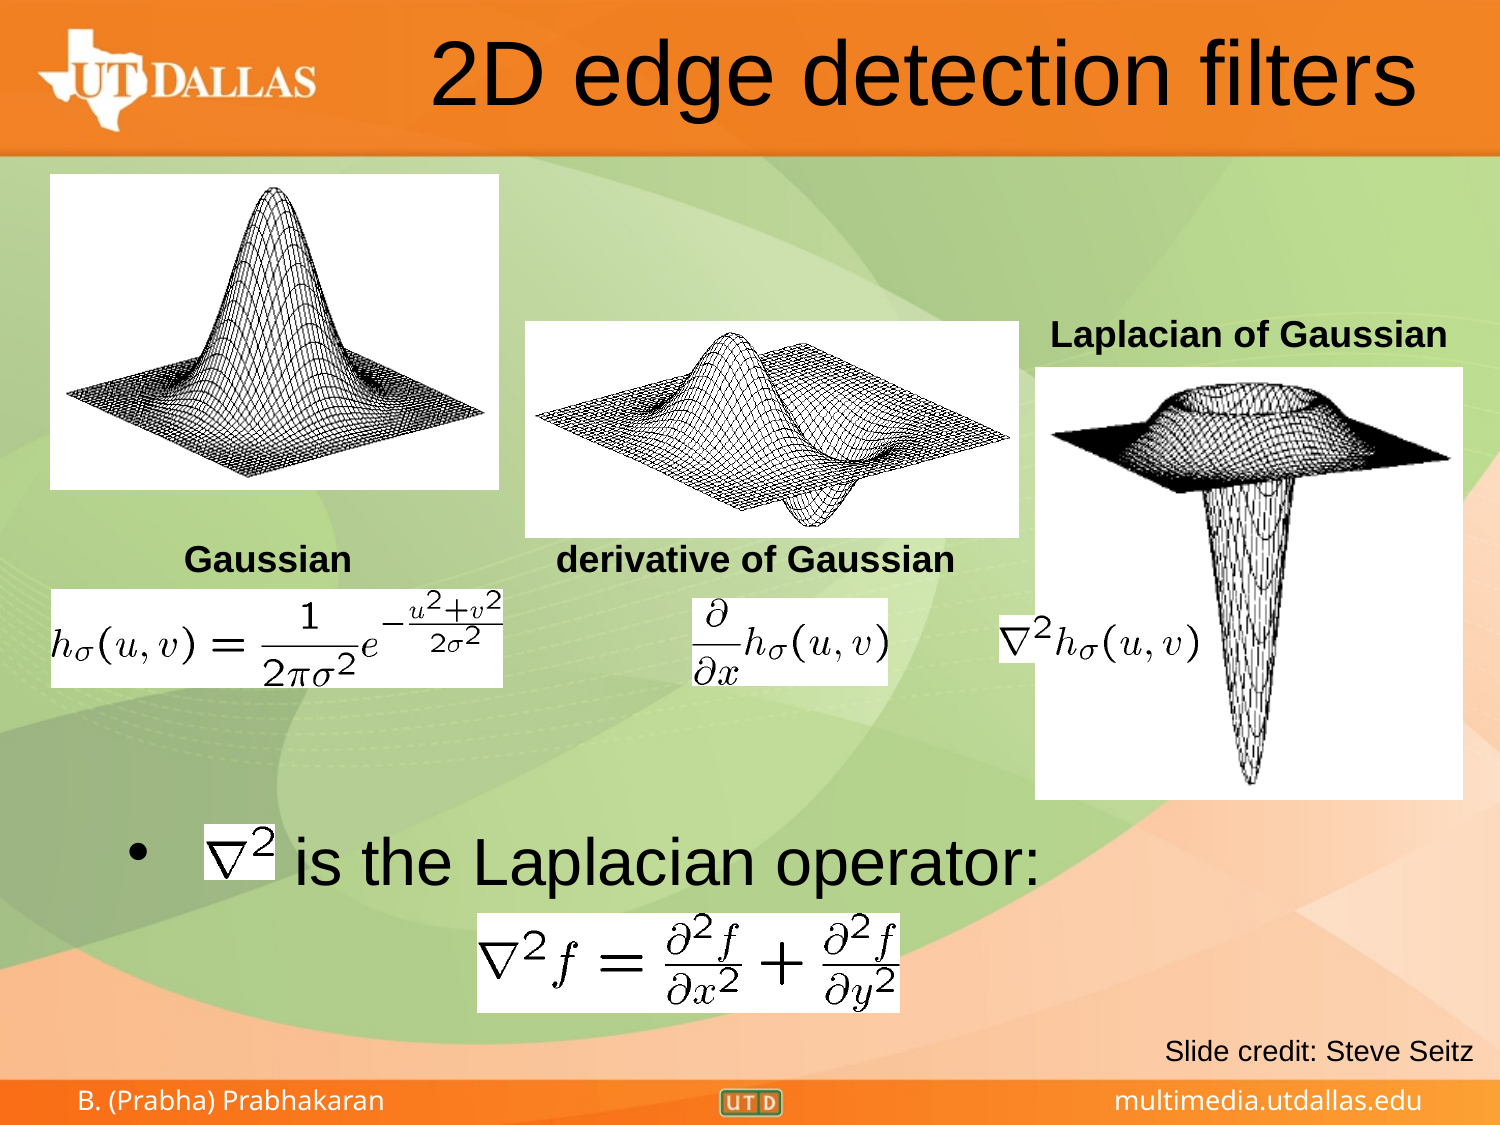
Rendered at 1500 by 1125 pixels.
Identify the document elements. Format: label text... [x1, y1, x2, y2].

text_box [112, 811, 1388, 1013]
text_box Slide credit: Steve Seitz [1149, 1024, 1500, 1075]
text_box Gaussian [169, 527, 368, 587]
text_box derivative of Gaussian [541, 546, 971, 588]
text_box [524, 321, 993, 538]
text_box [49, 174, 499, 491]
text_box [998, 302, 1463, 801]
title 2D edge detection filters [249, 0, 1500, 163]
picture [0, 0, 1500, 1125]
